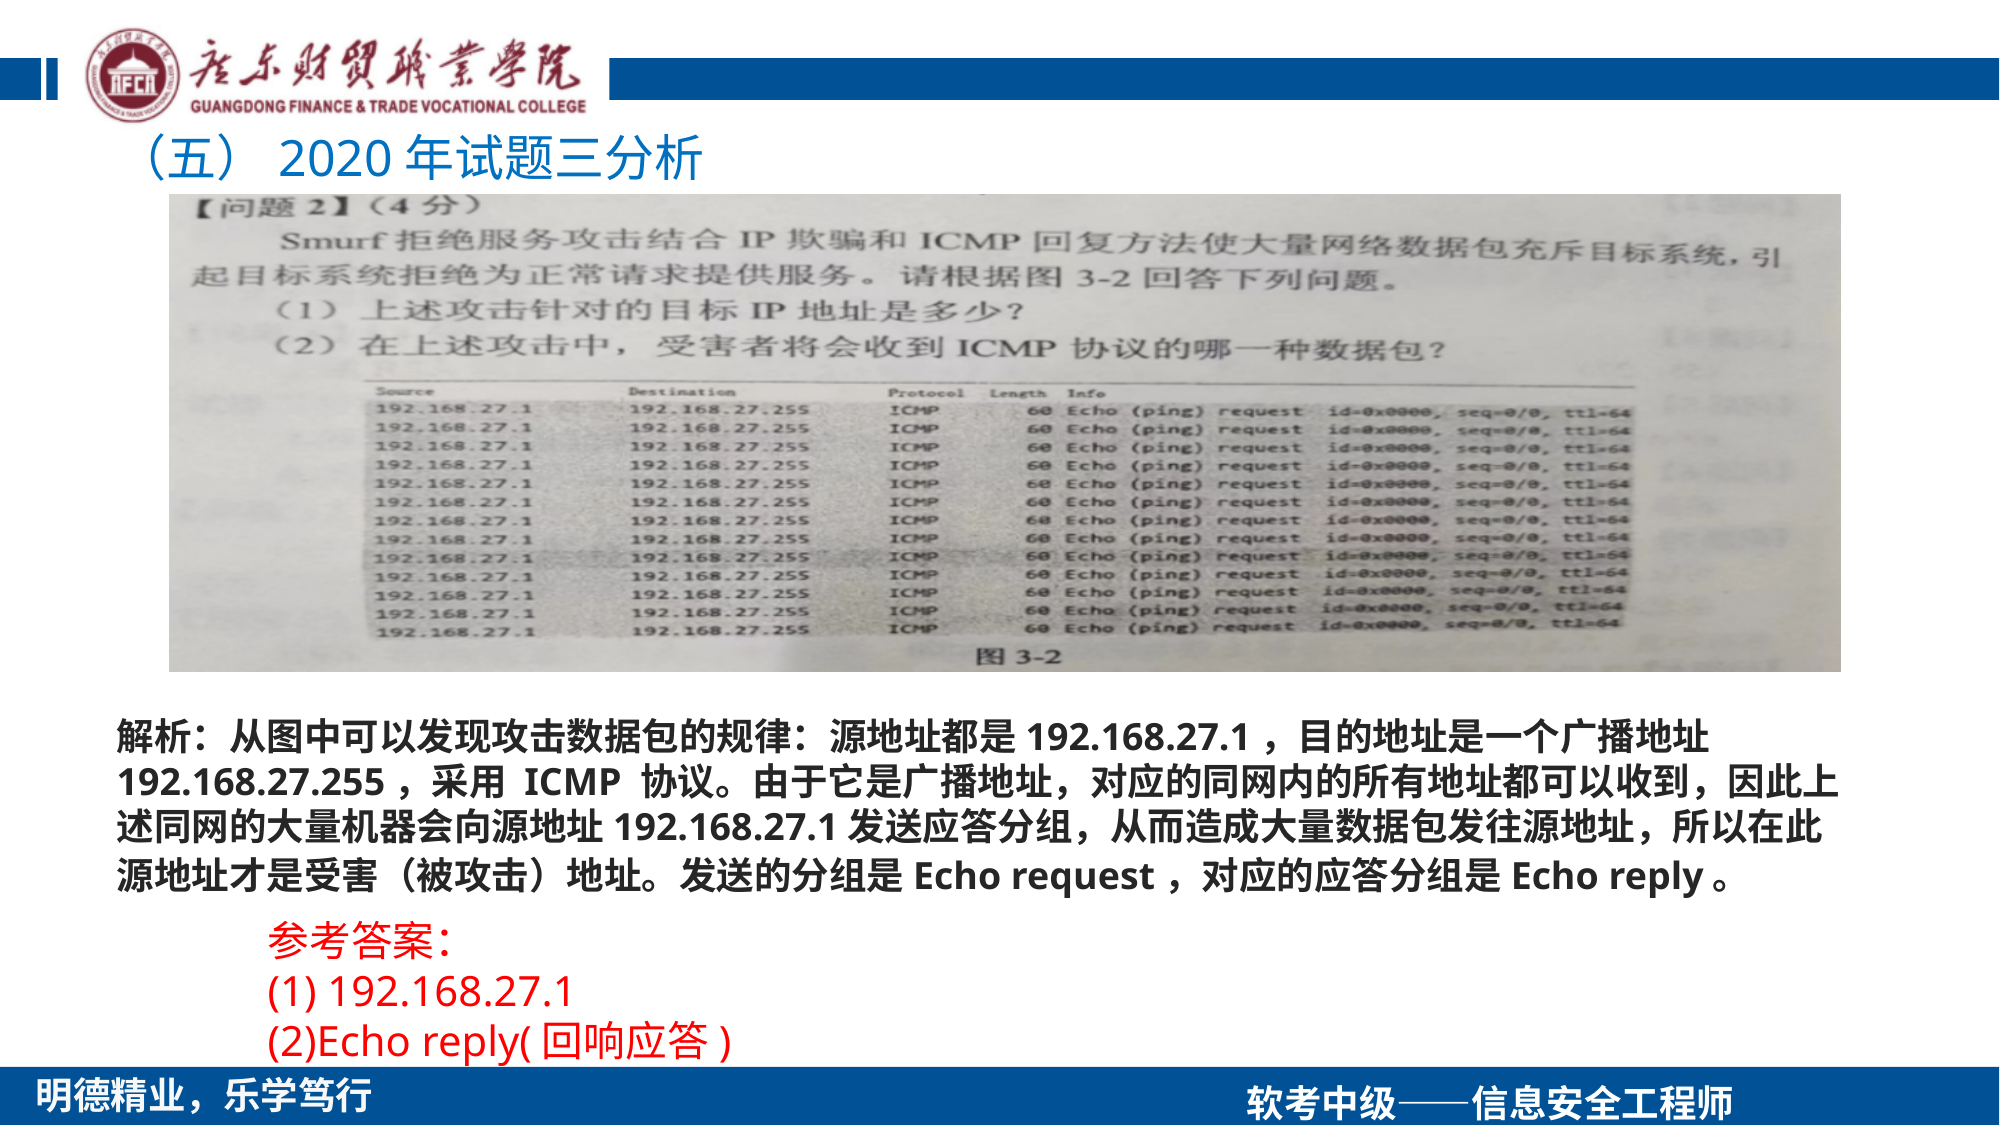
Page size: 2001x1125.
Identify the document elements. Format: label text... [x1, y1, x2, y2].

picture [168, 194, 1841, 672]
text_box 参考答案： (1) 192.168.27.1 (2)Echo reply(回响应答) [252, 907, 920, 1073]
text_box （五）2020年试题三分析 [101, 106, 1179, 194]
text_box 解析：从图中可以发现攻击数据包的规律：源地址都是192.168.27.1，目的地址是一个广播地址192.168.27.255，采用 ICMP 协议。由于它是广播地址，对应的同网内的所有地址都可以收到，因此上述同网的大量机器会向源地址192.168.27.1发送应答分组，从而造成大量数据包发往源地址，所以在此源地址才是受害（被攻击）地址。发送的分组是Echo request，对应的应答分组是Echo reply。 [101, 705, 1857, 906]
picture [83, 20, 593, 134]
